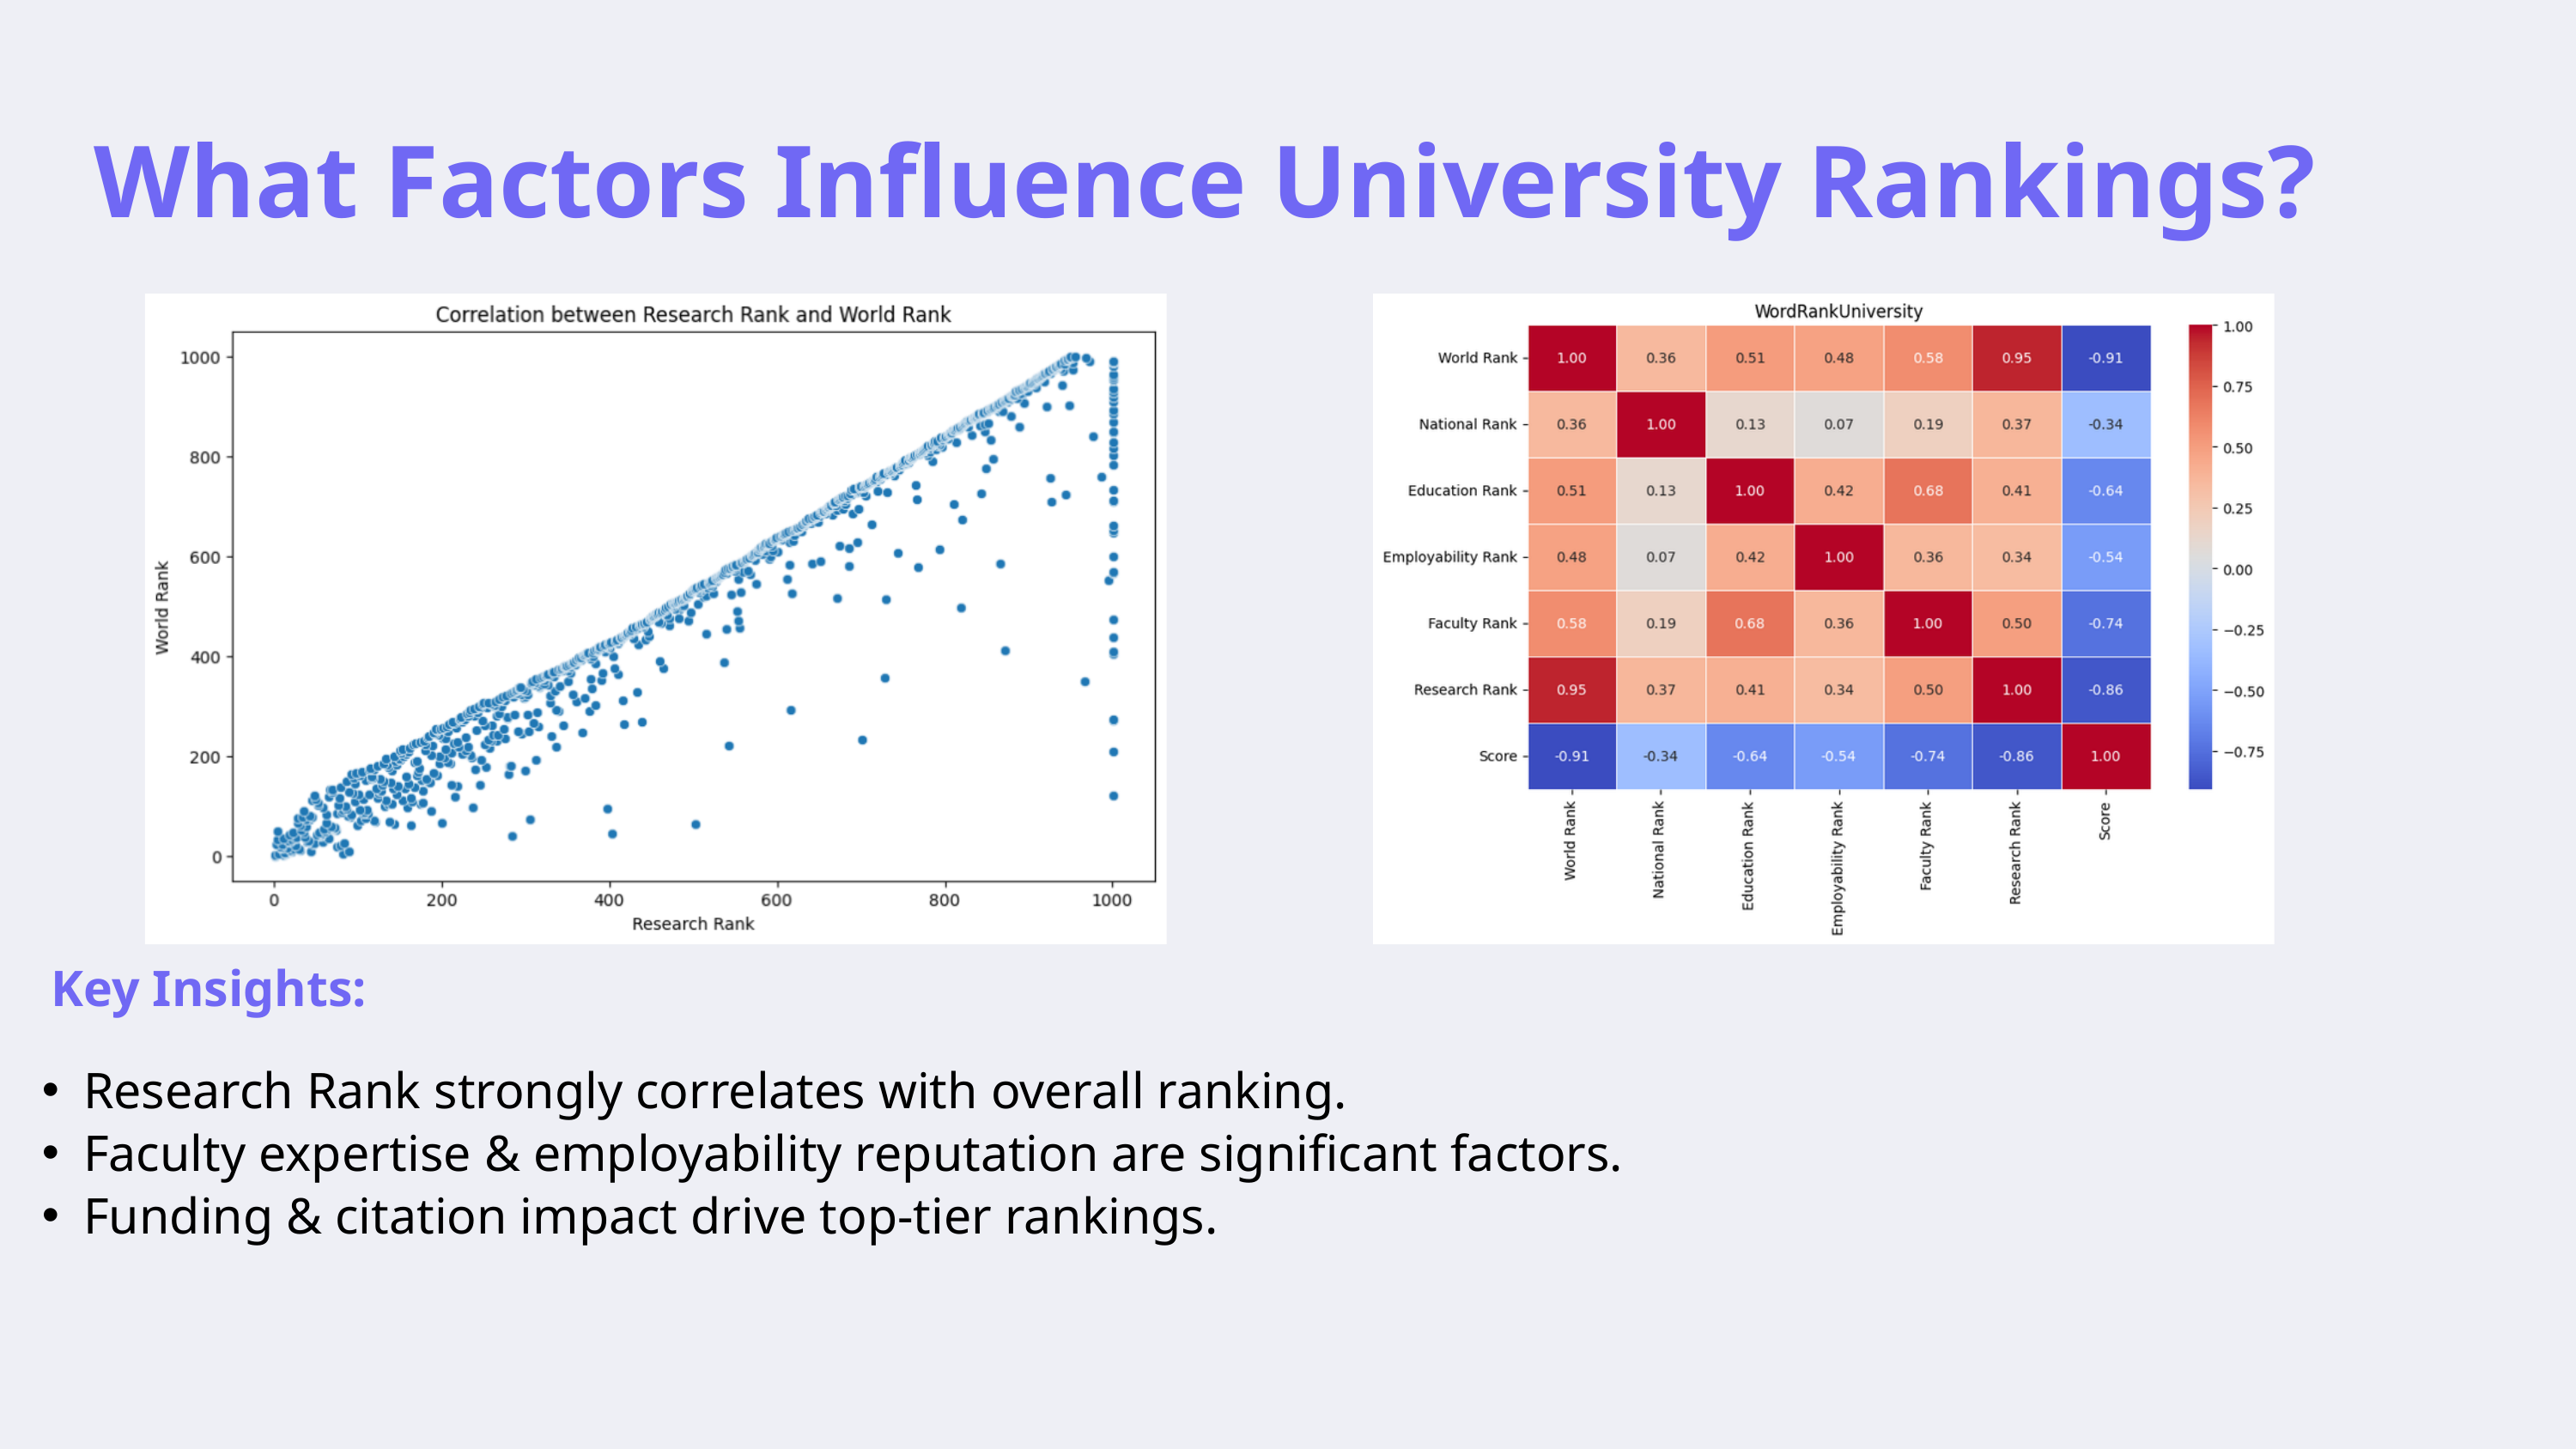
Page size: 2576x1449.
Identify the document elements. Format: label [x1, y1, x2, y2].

text_box [94, 118, 2482, 280]
text_box [0, 0, 2576, 1449]
text_box [51, 958, 554, 1082]
